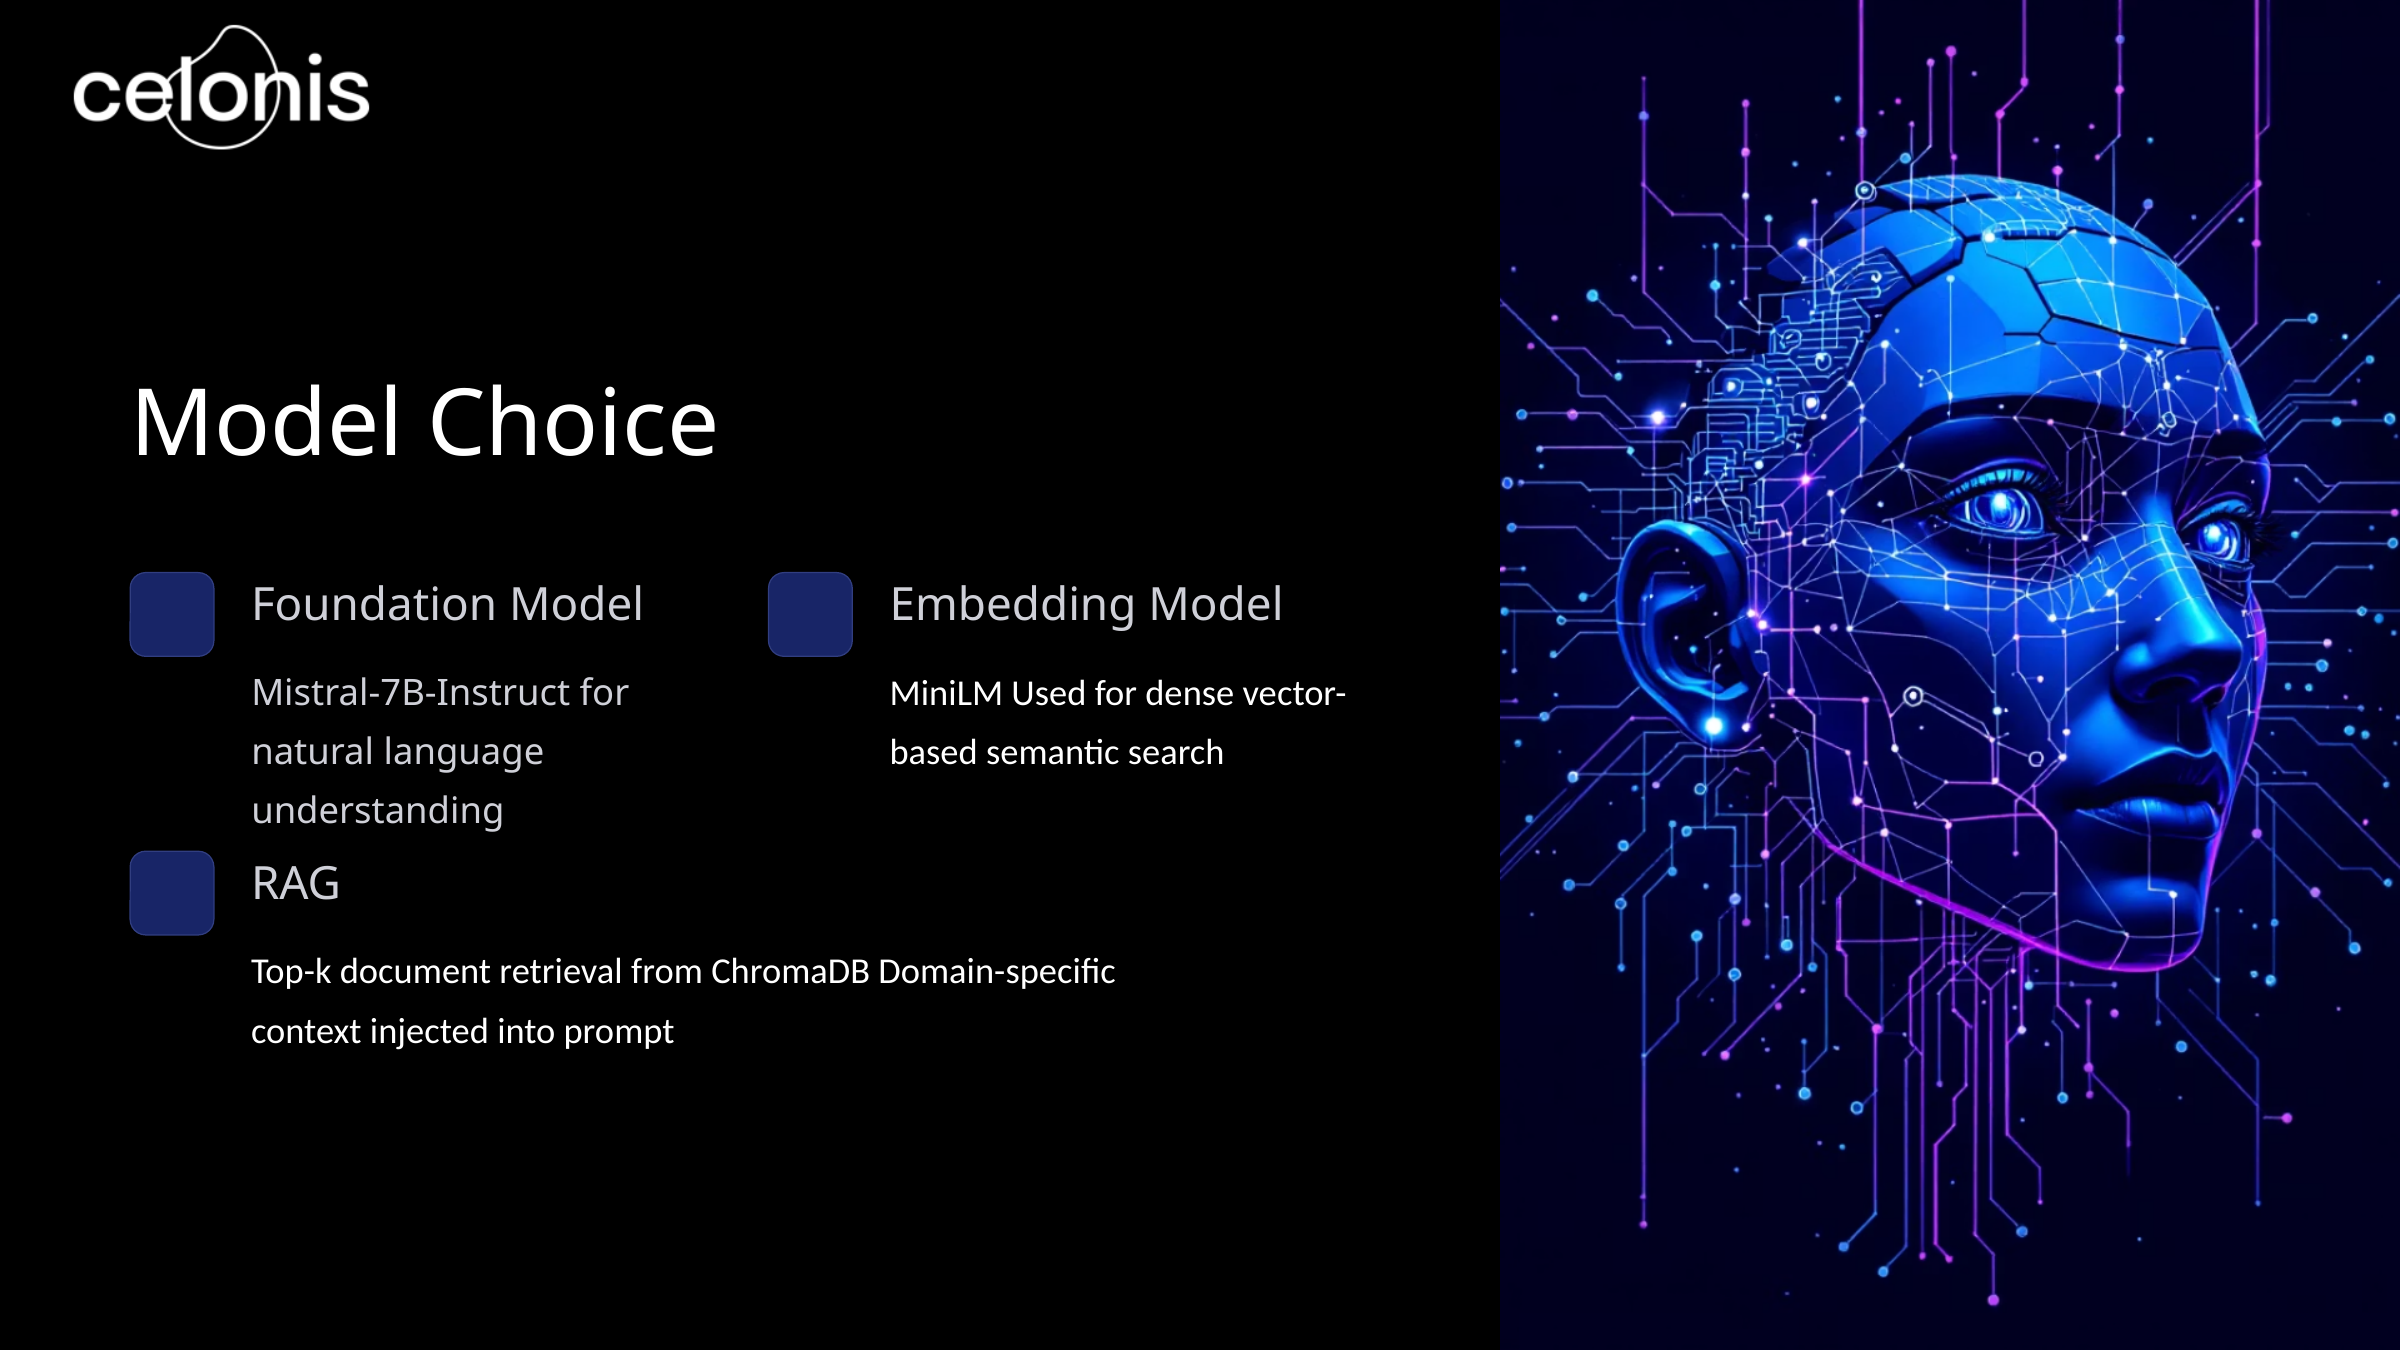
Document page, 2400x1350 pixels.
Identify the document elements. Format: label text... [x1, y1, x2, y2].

text_box [130, 572, 214, 657]
text_box [768, 572, 853, 657]
text_box Foundation Model [251, 572, 717, 631]
picture [1499, 0, 2400, 1350]
text_box Mistral-7B-Instruct for natural language understanding [251, 653, 732, 773]
text_box Model Choice [130, 358, 1061, 475]
picture [33, 5, 438, 181]
text_box Top-k document retrieval from ChromaDB Domain-specific context injected into prompt [251, 931, 1152, 1051]
text_box [130, 851, 214, 935]
text_box Embedding Model [889, 572, 1355, 631]
text_box MiniLM Used for dense vector-based semantic search [889, 653, 1370, 804]
text_box RAG [251, 851, 717, 910]
